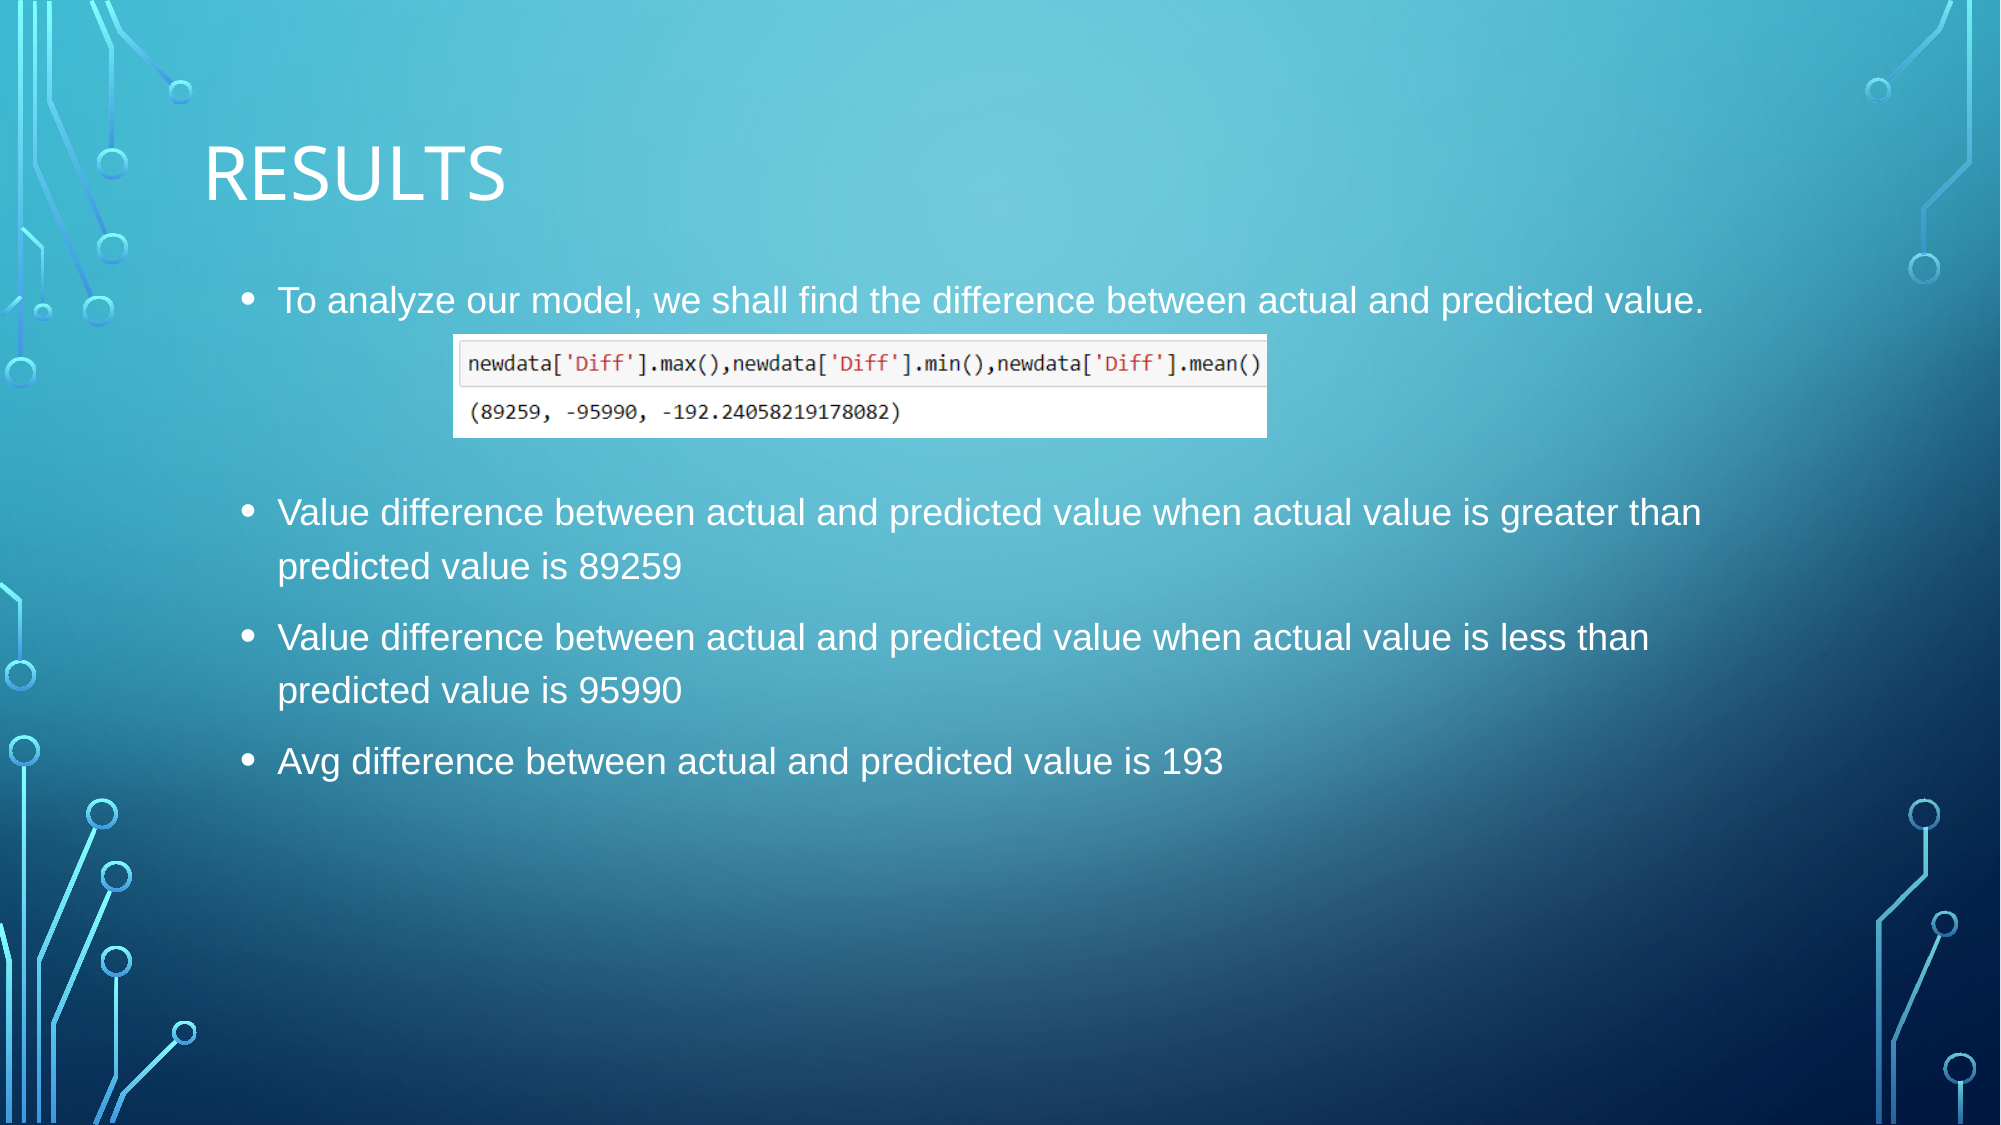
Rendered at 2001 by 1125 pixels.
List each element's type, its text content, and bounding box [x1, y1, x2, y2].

title Results [187, 54, 1813, 259]
list To analyze our model, we shall find the difference between actual and predicted value. Value difference between actual and predicted value when actual value is greater than predicted value is 89259 Value difference between actual and predicted value when actual value is less than predicted value is 95990 Avg difference between actual and predicted value is 193 [187, 259, 1813, 841]
picture [452, 334, 1268, 438]
